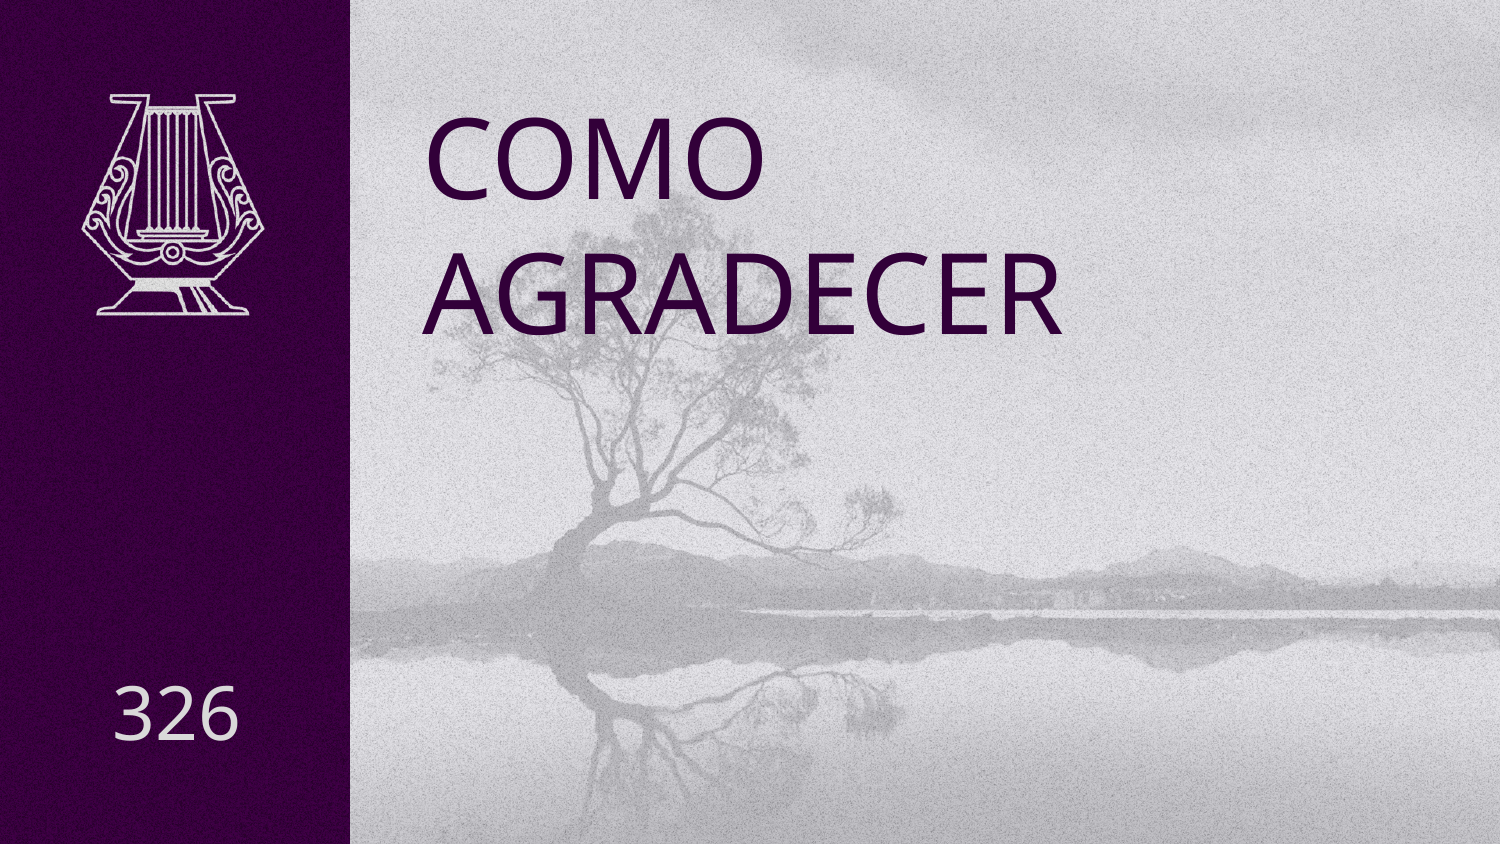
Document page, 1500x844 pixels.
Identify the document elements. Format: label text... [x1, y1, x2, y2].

picture [0, 0, 1500, 844]
title COMO AGRADECER [407, 79, 1447, 777]
list 326 [76, 658, 278, 765]
